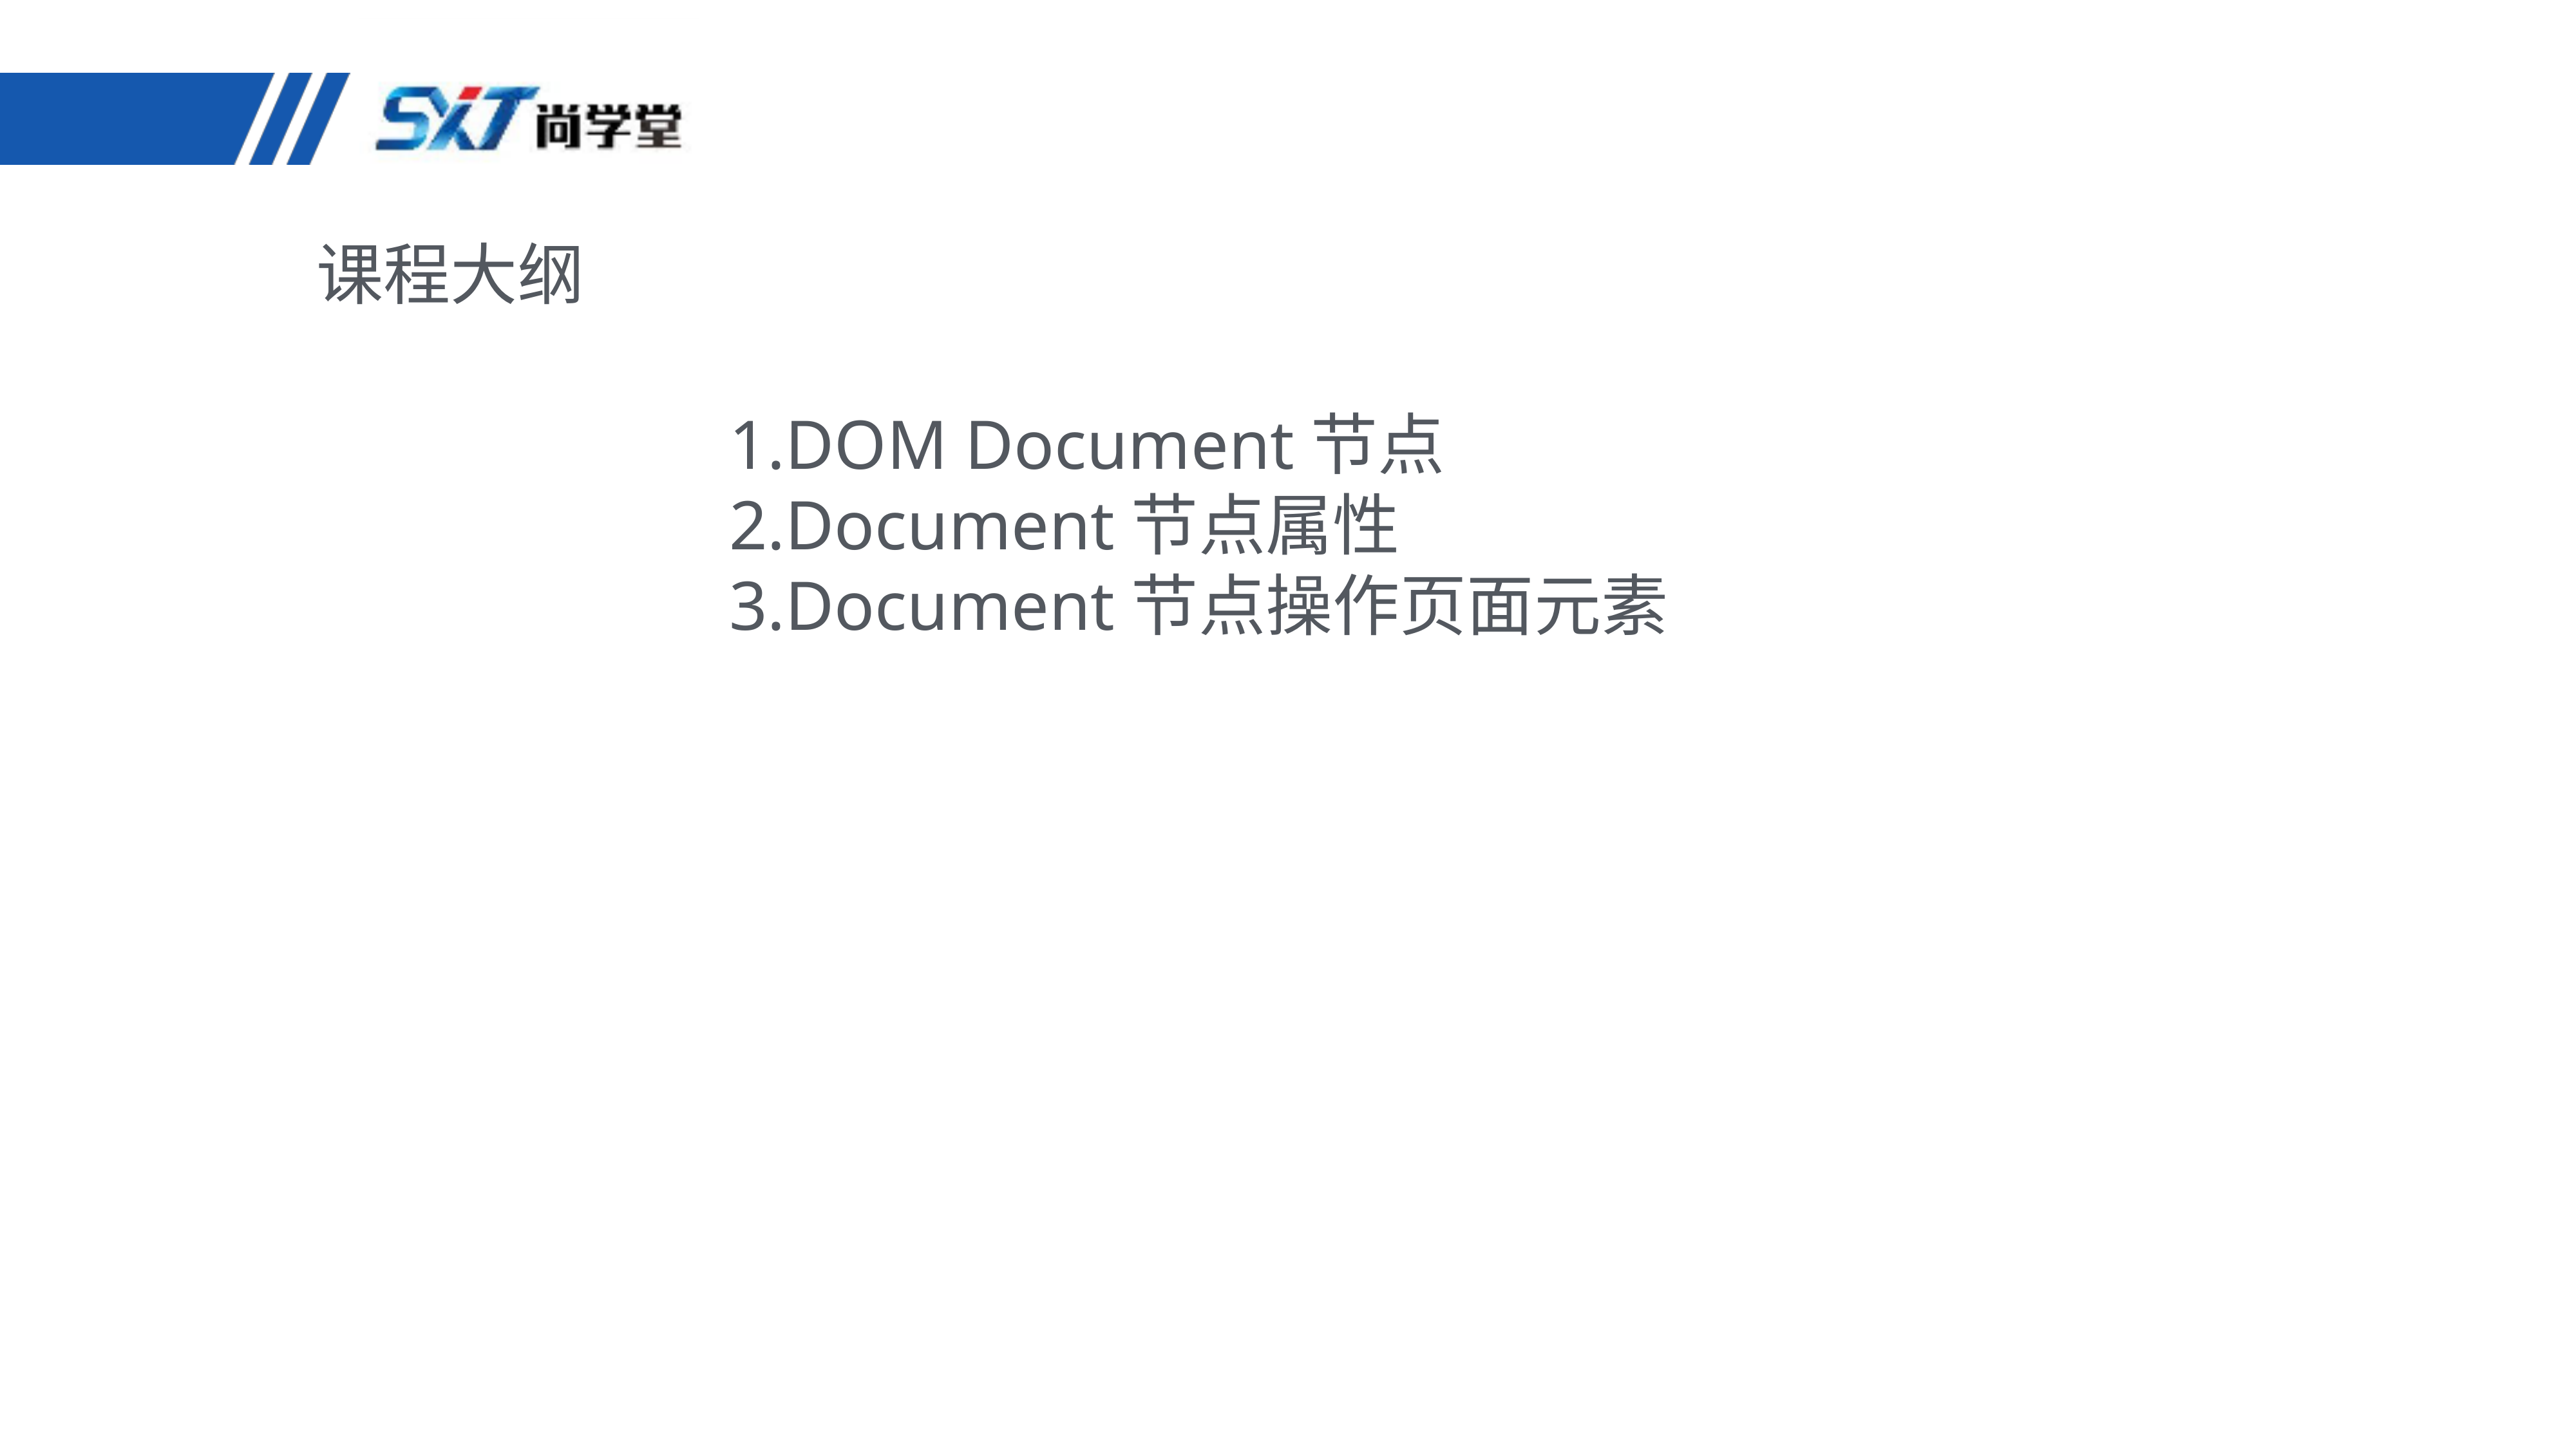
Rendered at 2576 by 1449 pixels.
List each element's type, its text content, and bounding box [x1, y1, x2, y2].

text_box 1.DOM Document节点 2.Document节点属性 3.Document节点操作页面元素 [719, 397, 1678, 649]
picture [359, 17, 699, 242]
text_box 课程大纲 [307, 227, 710, 317]
picture [0, 73, 350, 165]
